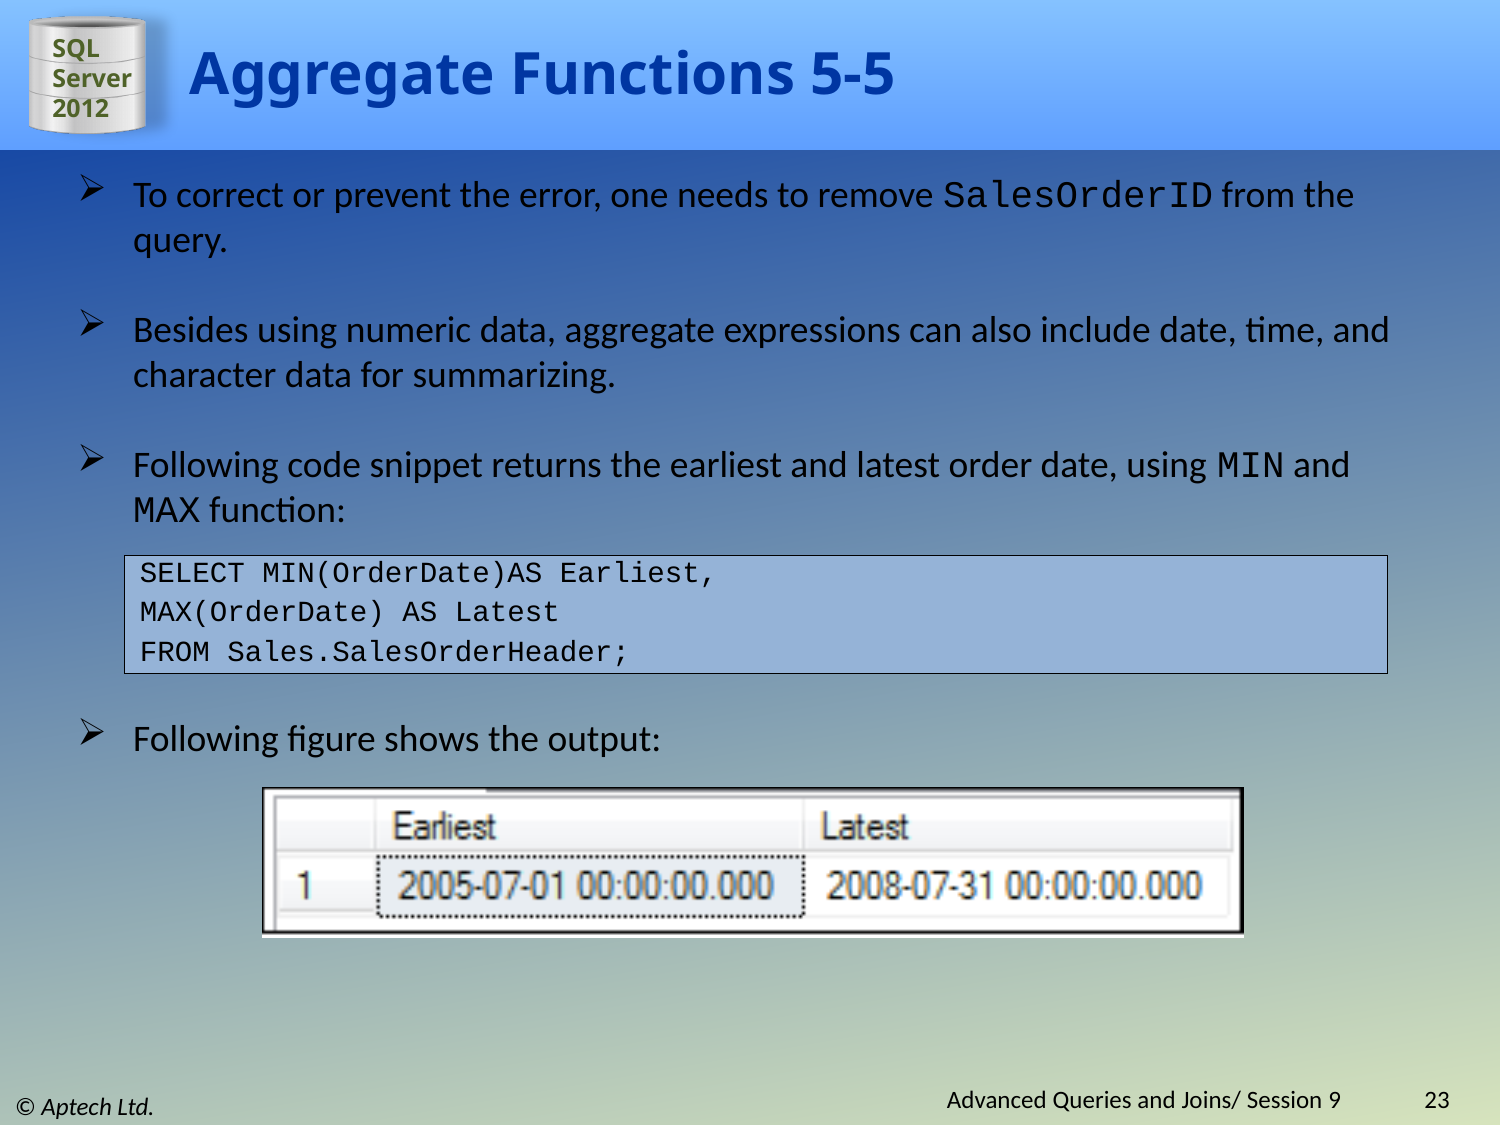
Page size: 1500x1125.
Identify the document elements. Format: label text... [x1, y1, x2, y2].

text_box To correct or prevent the error, one needs to remove SalesOrderID from the query. Besides using numeric data, aggregate expressions can also include date, time, and character data for summarizing. Following code snippet returns the earliest and latest order date, using MIN and MAX function: [62, 162, 1438, 538]
picture [262, 787, 1244, 938]
slide_number 23 [1363, 1084, 1465, 1113]
picture [24, 0, 150, 150]
footer Advanced Queries and Joins/ Session 9 [375, 1084, 1363, 1113]
text_box SELECT MIN(OrderDate)AS Earliest, MAX(OrderDate) AS Latest FROM Sales.SalesOrderHeader; [124, 555, 1388, 674]
title Aggregate Functions 5-5 [174, 37, 1426, 106]
text_box Following figure shows the output: [62, 706, 1438, 767]
